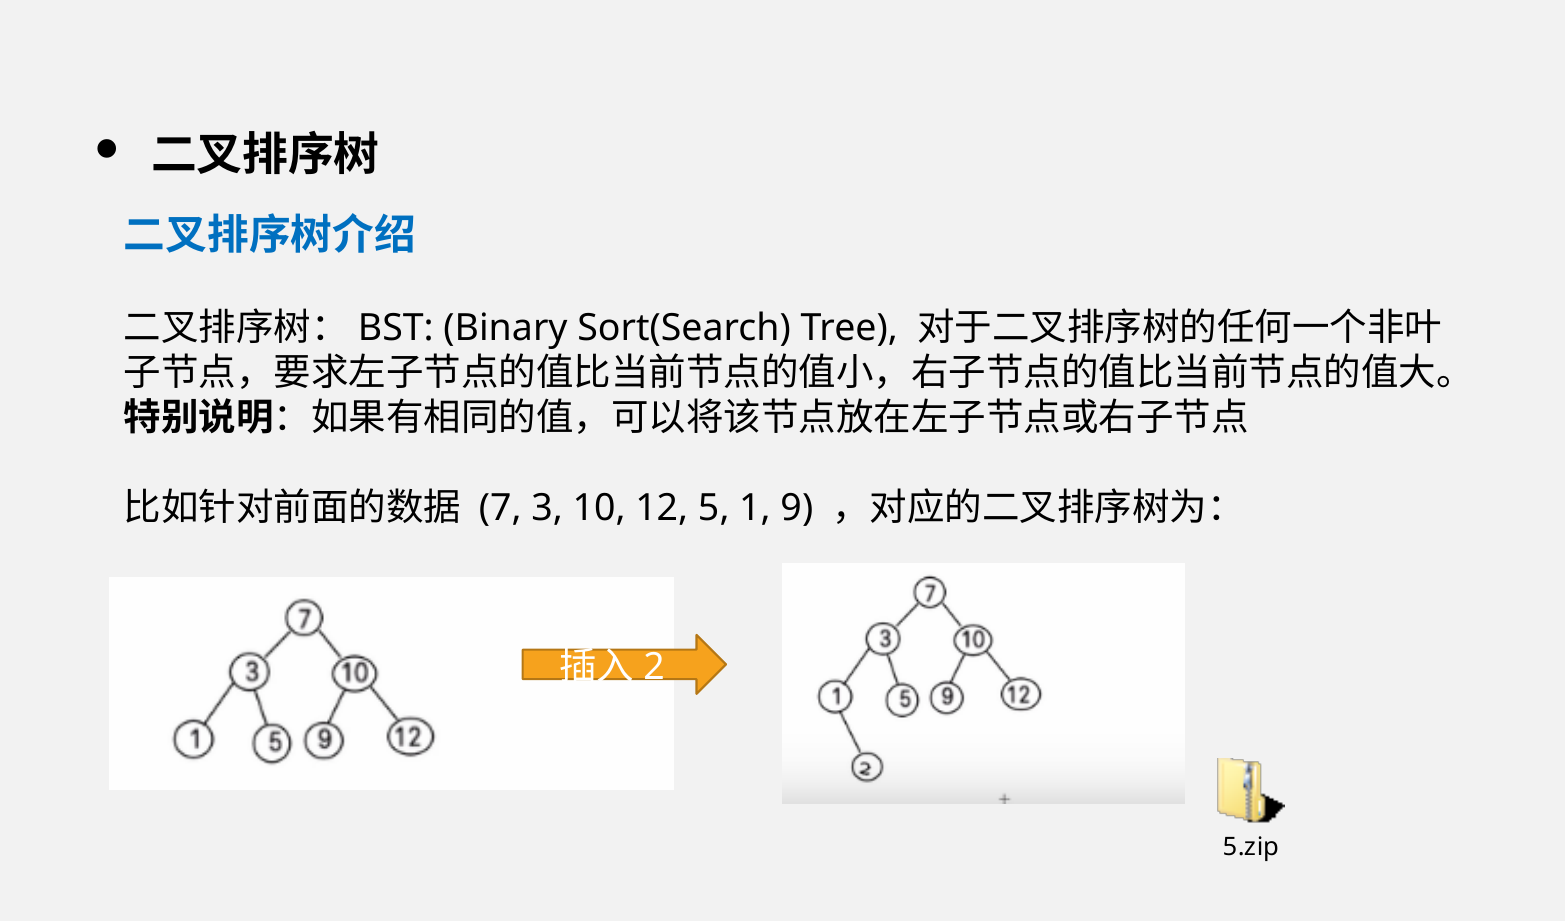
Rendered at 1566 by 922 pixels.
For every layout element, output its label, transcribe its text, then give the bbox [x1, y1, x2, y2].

picture [109, 576, 674, 790]
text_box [1207, 758, 1292, 875]
picture [782, 563, 1185, 804]
text_box 插入2 [674, 633, 727, 695]
text_box 二叉排序树 [79, 123, 1325, 188]
text_box 二叉排序树介绍 二叉排序树：BST: (Binary Sort(Search) Tree), 对于二叉排序树的任何一个非叶子节点，要求左子节点的值比当前节点的值小，右子节点的值比当前节点的值大。 特别说明：如果有相同的值，可以将该节点放在左子节点或右子节点 比如针对前面的数据 (7, 3, 10, 12, 5, 1, 9) ，对应的二叉排序树为： [109, 200, 1492, 851]
